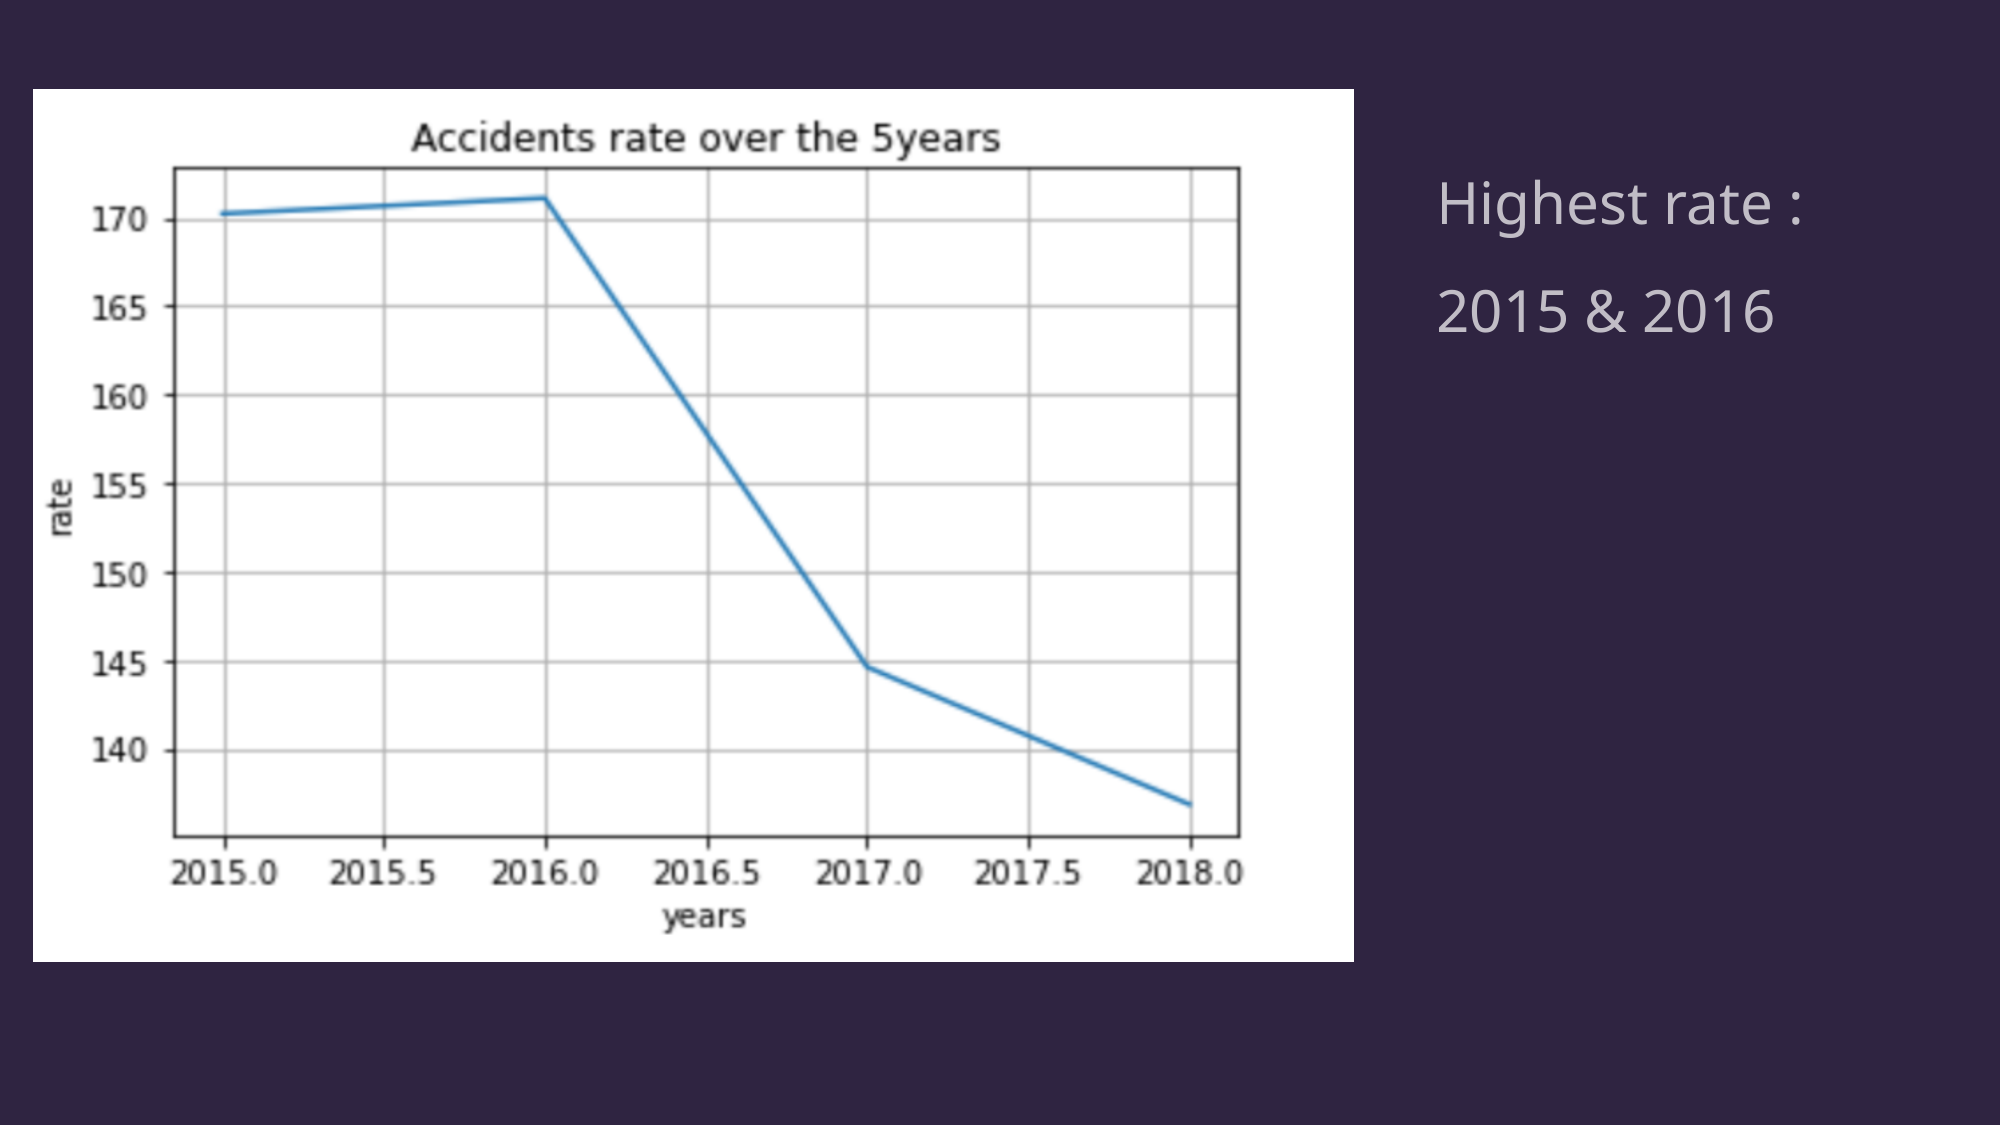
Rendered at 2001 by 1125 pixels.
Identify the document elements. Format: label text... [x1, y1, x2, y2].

list Highest rate : 2015 & 2016 [1436, 148, 1945, 658]
picture [32, 88, 1354, 962]
